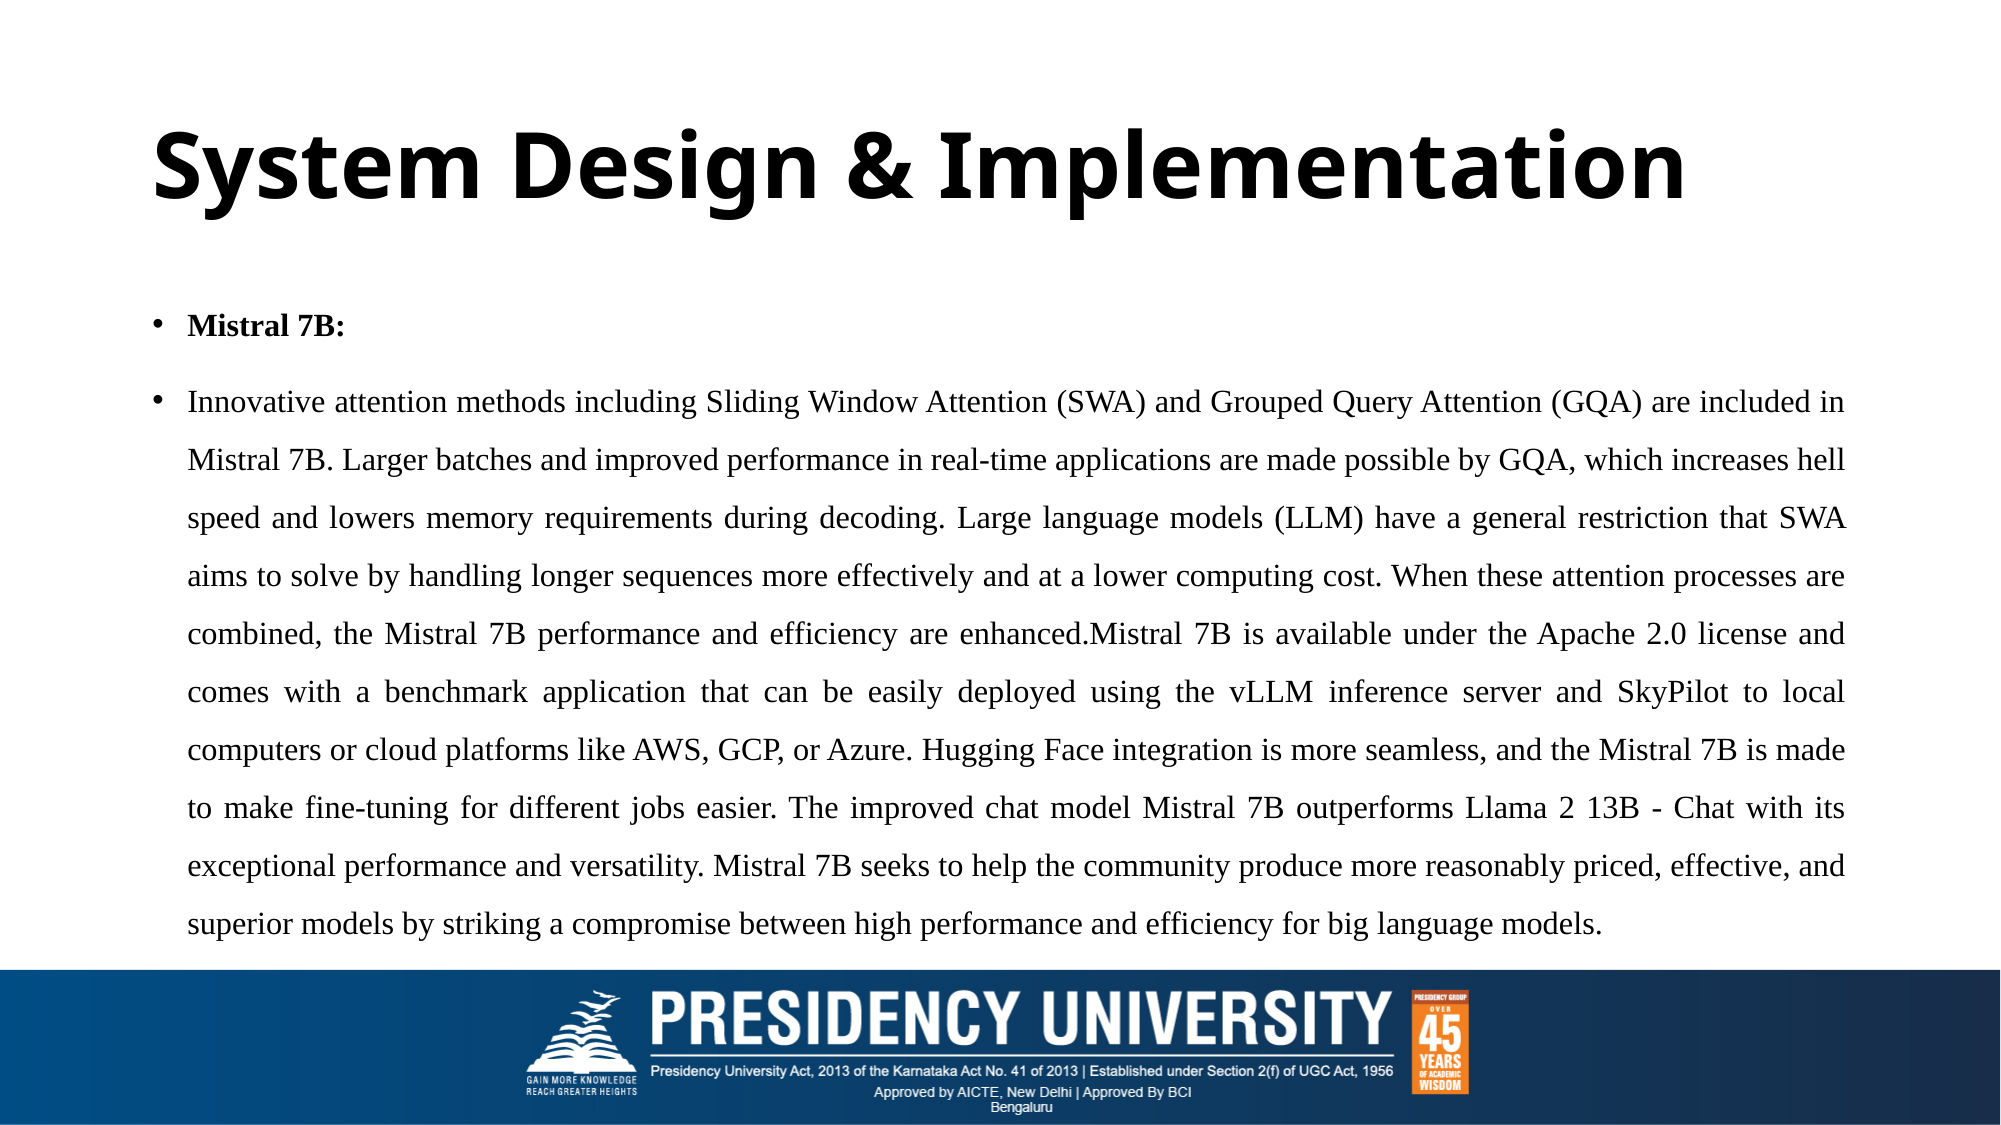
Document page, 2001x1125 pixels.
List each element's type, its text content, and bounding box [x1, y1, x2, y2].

title System Design & Implementation [137, 59, 1863, 277]
picture [0, 0, 2001, 1125]
list Mistral 7B: Innovative attention methods including Sliding Window Attention (SWA) and Grouped Query Attention (GQA) are included in Mistral 7B. Larger batches and improved performance in real-time applications are made possible by GQA, which increases hell speed and lowers memory requirements during decoding. Large language models (LLM) have a general restriction that SWA aims to solve by handling longer sequences more effectively and at a lower computing cost. When these attention processes are combined, the Mistral 7B performance and efficiency are enhanced.Mistral 7B is available under the Apache 2.0 license and comes with a benchmark application that can be easily deployed using the vLLM inference server and SkyPilot to local computers or cloud platforms like AWS, GCP, or Azure. Hugging Face integration is more seamless, and the Mistral 7B is made to make fine-tuning for different jobs easier. The improved chat model Mistral 7B outperforms Llama 2 13B - Chat with its exceptional performance and versatility. Mistral 7B seeks to help the community produce more reasonably priced, effective, and superior models by striking a compromise between high performance and efficiency for big language models. [137, 277, 1863, 992]
